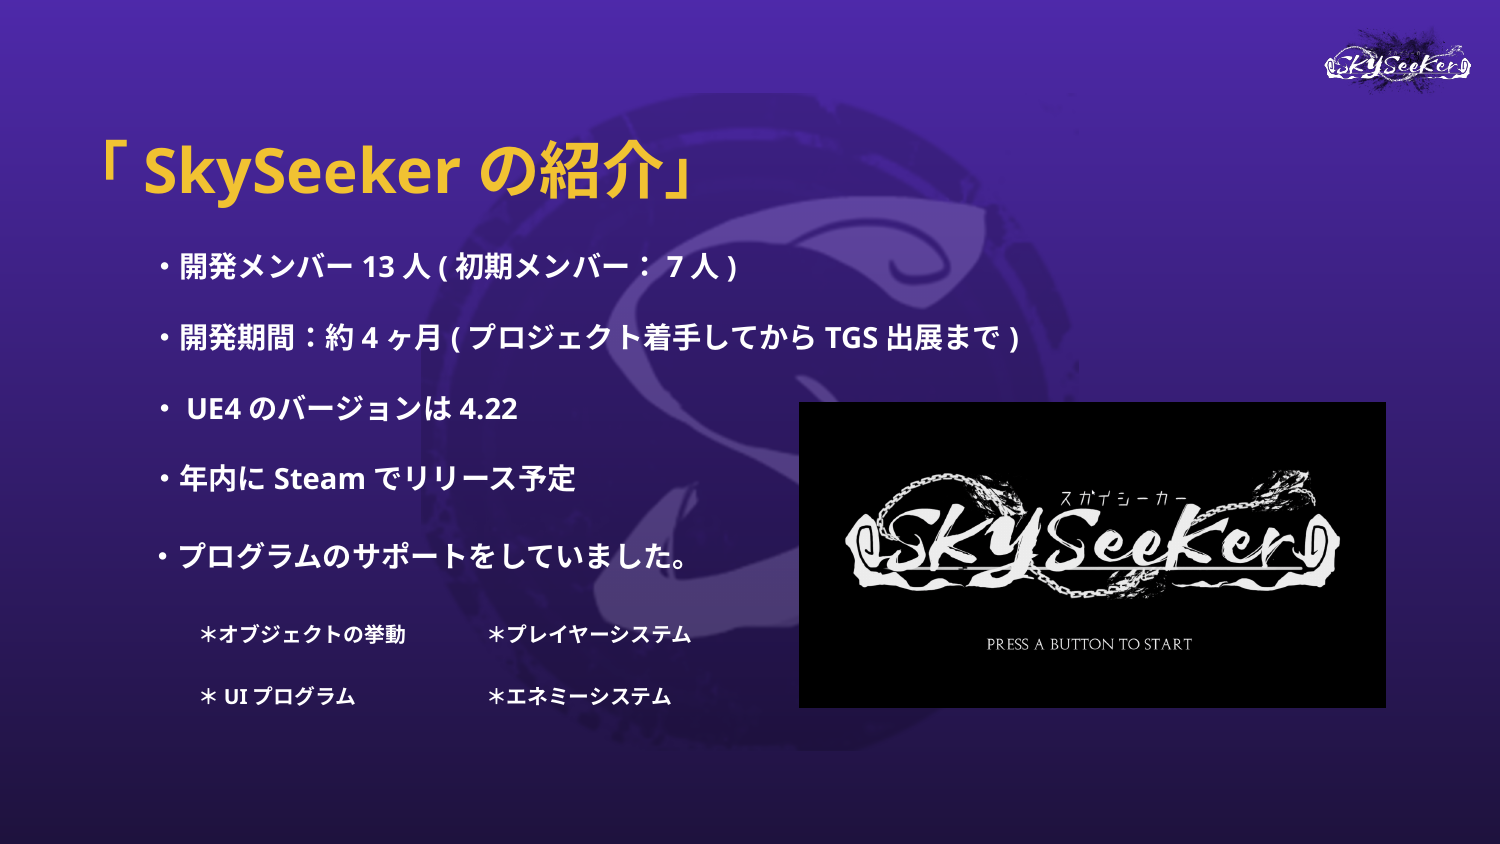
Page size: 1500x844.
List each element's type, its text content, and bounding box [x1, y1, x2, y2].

title 「SkySeekerの紹介」 [51, 116, 1449, 211]
text_box ＊プレイヤーシステム [470, 606, 793, 658]
text_box ＊UIプログラム [183, 668, 473, 721]
text_box ＊エネミーシステム [473, 668, 812, 721]
text_box ・プログラムのサポートをしていました。 [133, 523, 793, 594]
text_box ＊オブジェクトの挙動 [183, 606, 470, 658]
text_box ・開発メンバー13人(初期メンバー：7人) [134, 233, 1311, 304]
picture [798, 402, 1386, 708]
picture [1321, 24, 1475, 97]
text_box ・開発期間：約4ヶ月(プロジェクト着手してからTGS出展まで) [134, 304, 1311, 376]
text_box ・UE4のバージョンは4.22 [134, 376, 1311, 445]
text_box ・年内にSteamでリリース予定 [134, 445, 793, 517]
